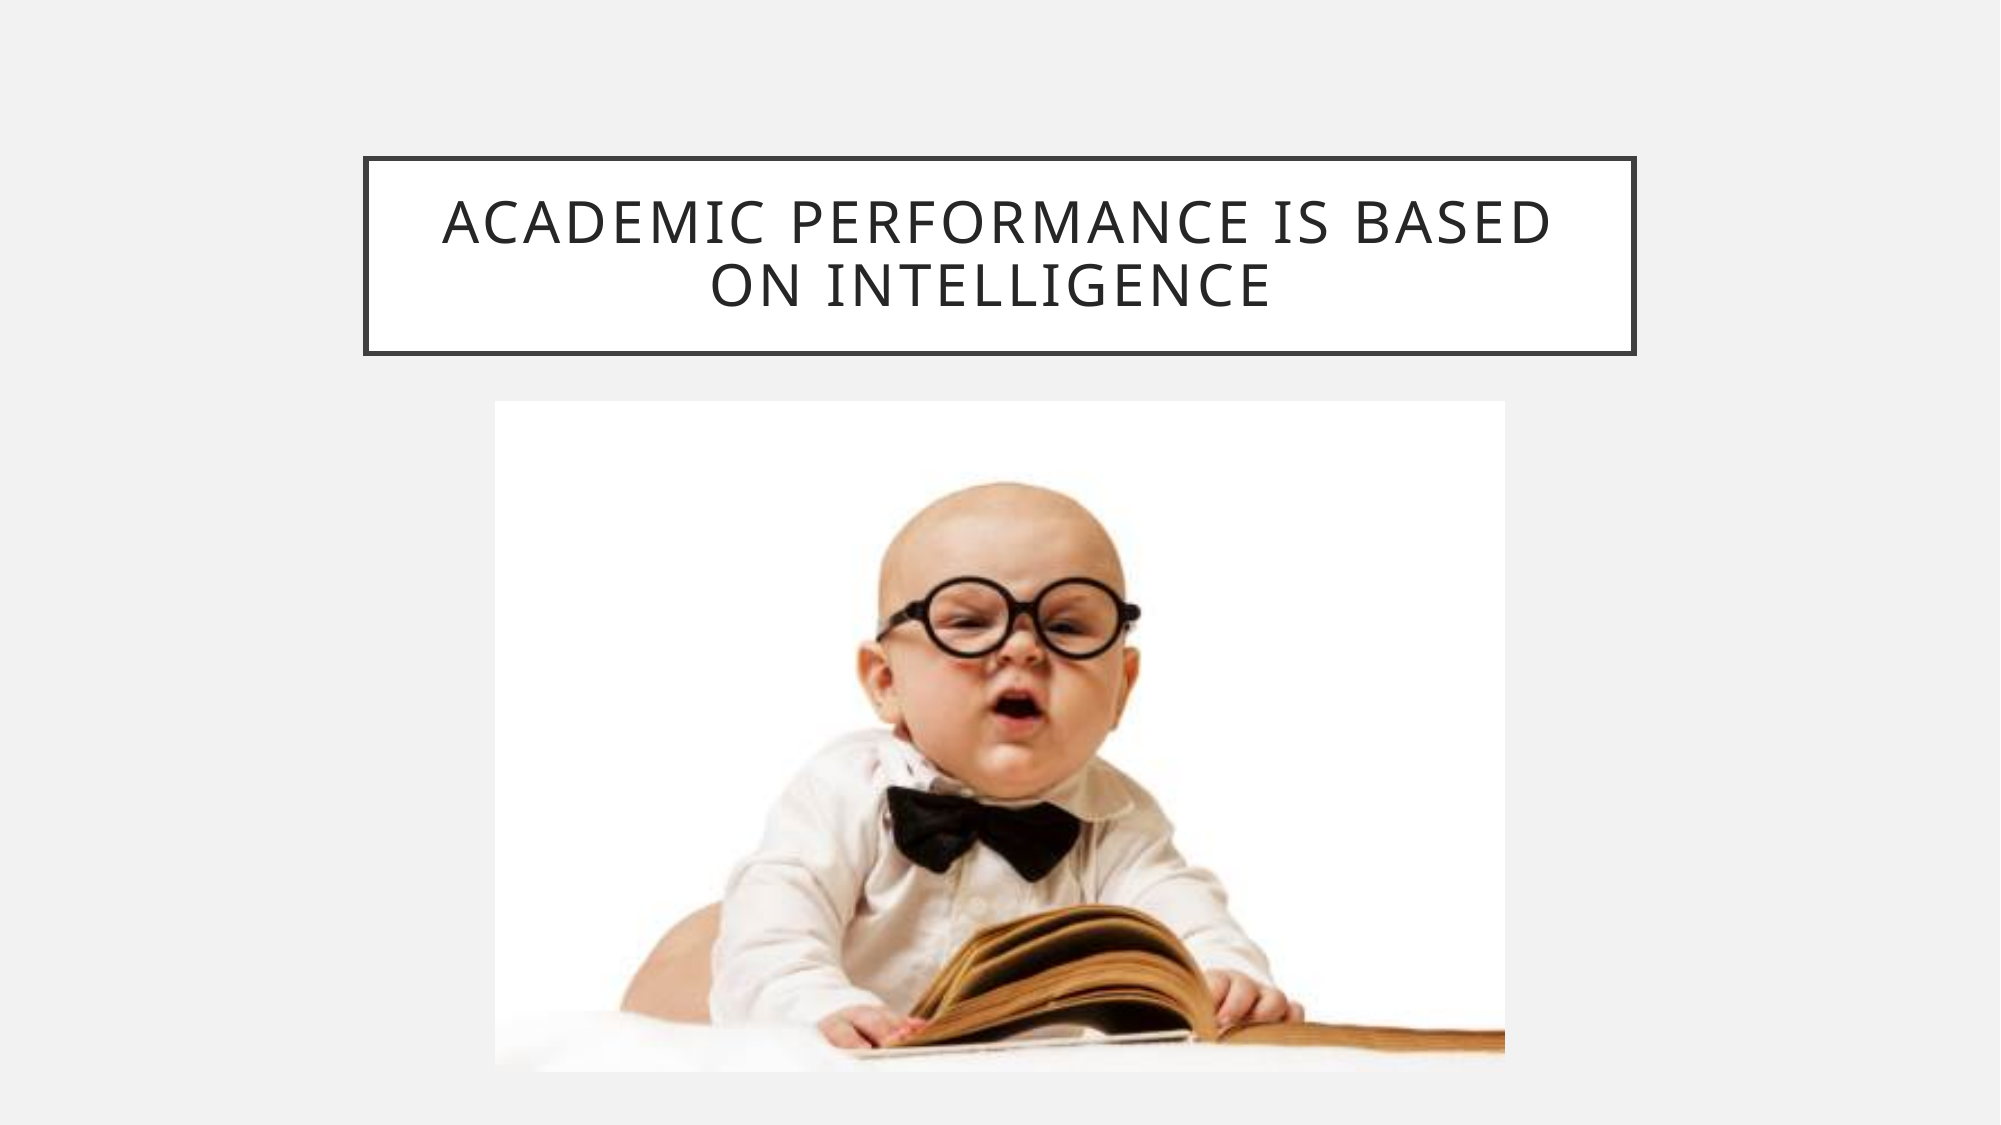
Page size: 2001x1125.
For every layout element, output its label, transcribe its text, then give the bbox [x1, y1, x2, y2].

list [495, 401, 1505, 1072]
title Academic performance is based on intelligence [363, 156, 1637, 356]
